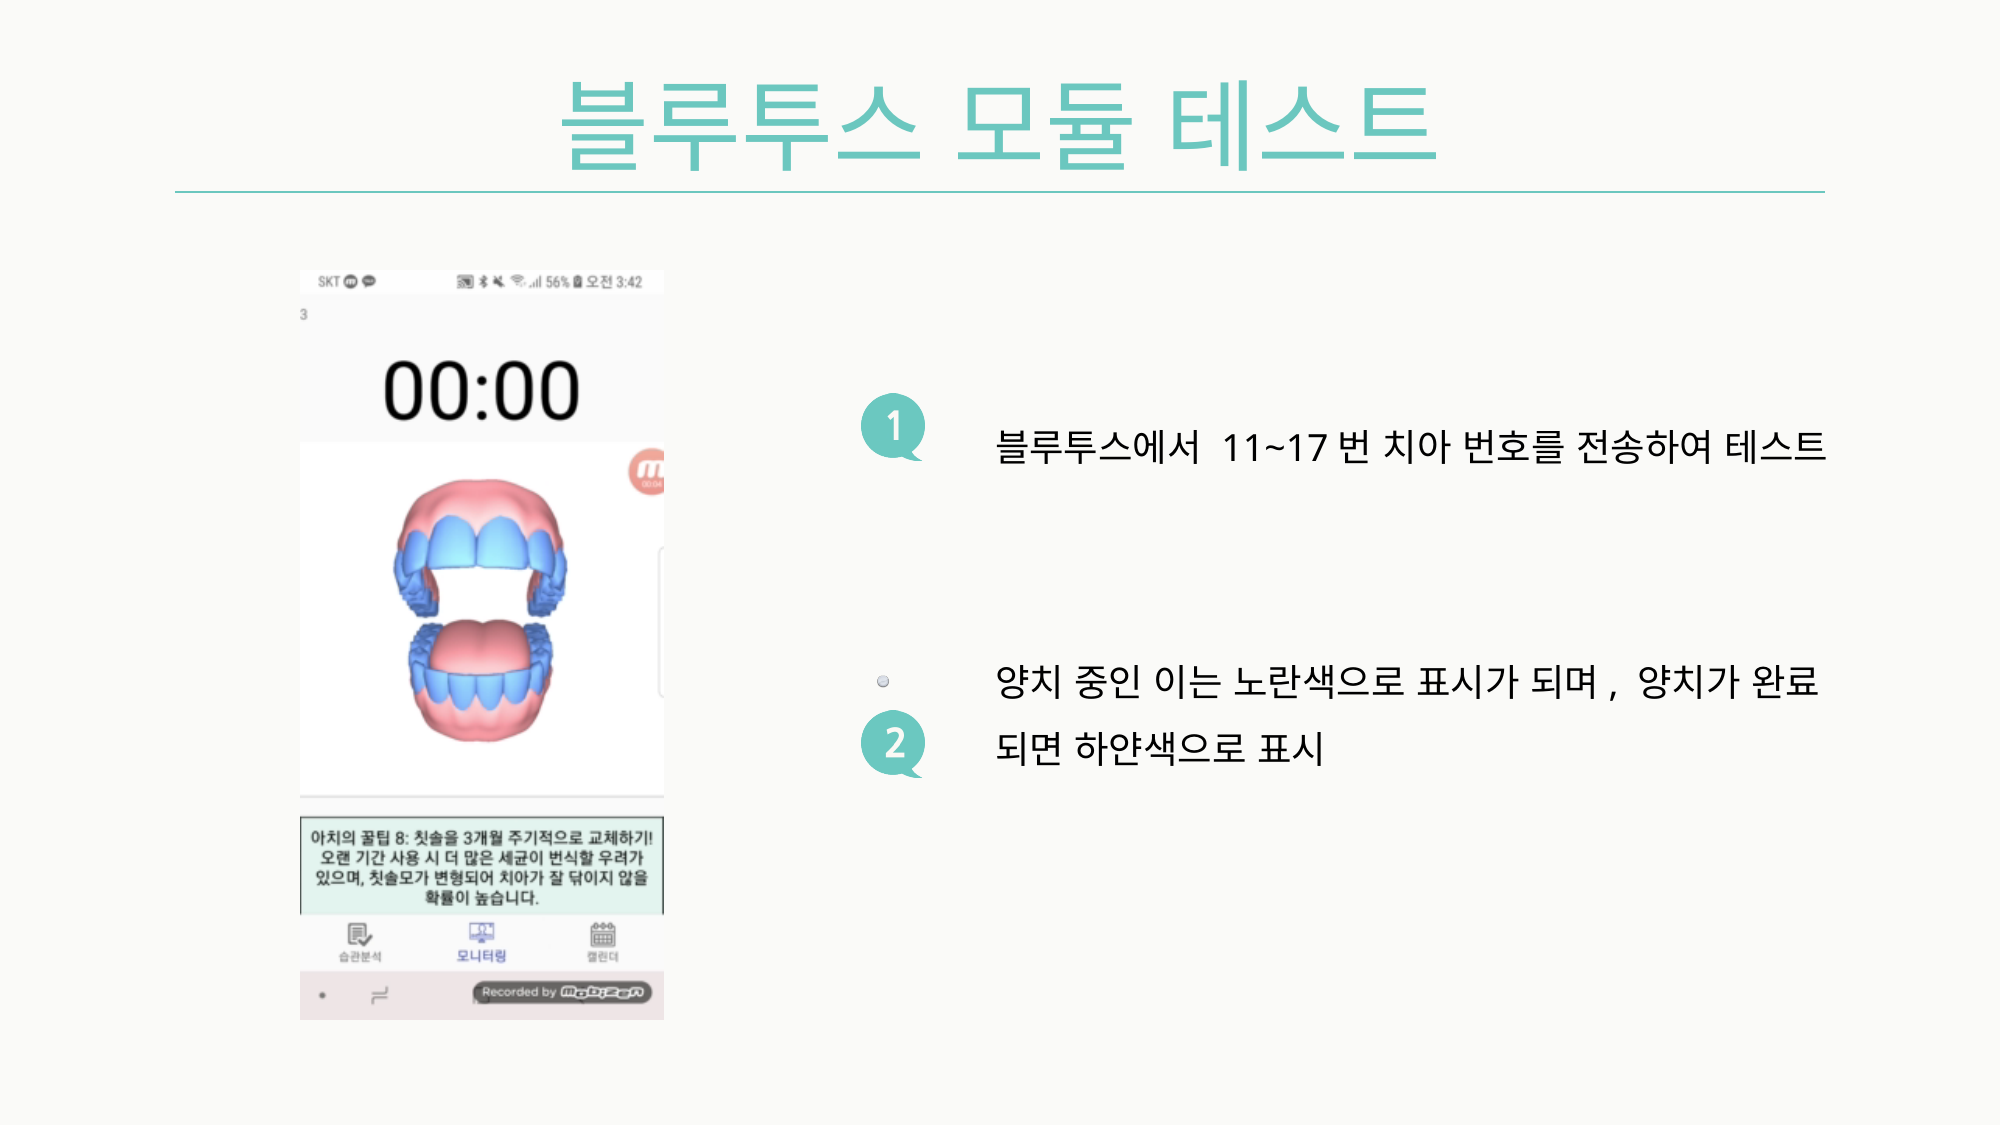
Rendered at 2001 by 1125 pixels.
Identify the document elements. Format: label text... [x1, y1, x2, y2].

picture [860, 710, 925, 778]
picture [860, 393, 925, 461]
text_box 블루투스 모듈 테스트 [543, 56, 1457, 191]
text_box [299, 270, 665, 1021]
text_box 블루투스에서 11~17번 치아 번호를 전송하여 테스트 양치 중인 이는 노란색으로 표시가 되며, 양치가 완료 되면 하얀색으로 표시 [861, 393, 1891, 910]
picture [876, 674, 890, 688]
